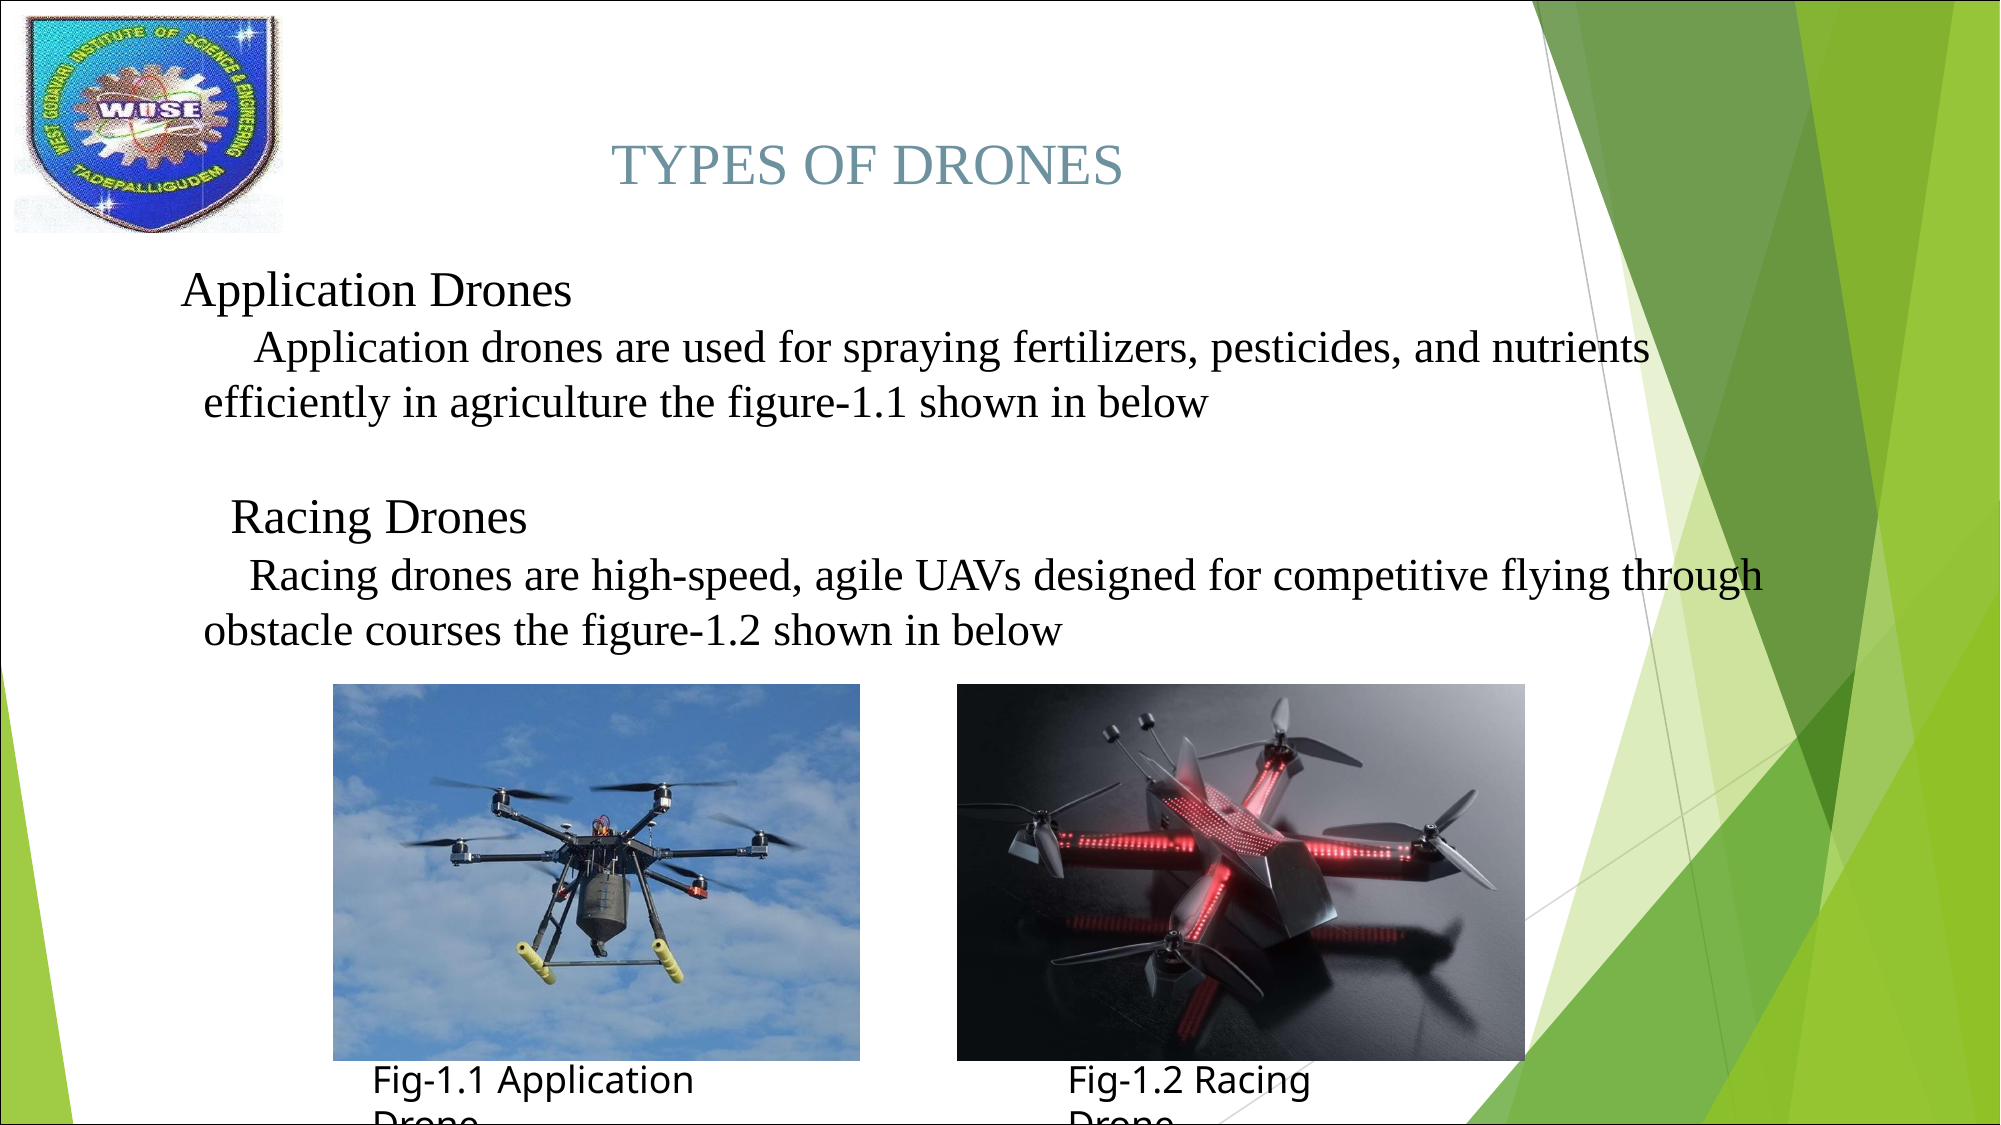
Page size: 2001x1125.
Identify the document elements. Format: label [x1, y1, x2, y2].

text_box [0, 0, 2000, 1125]
text_box [14, 15, 1525, 1061]
